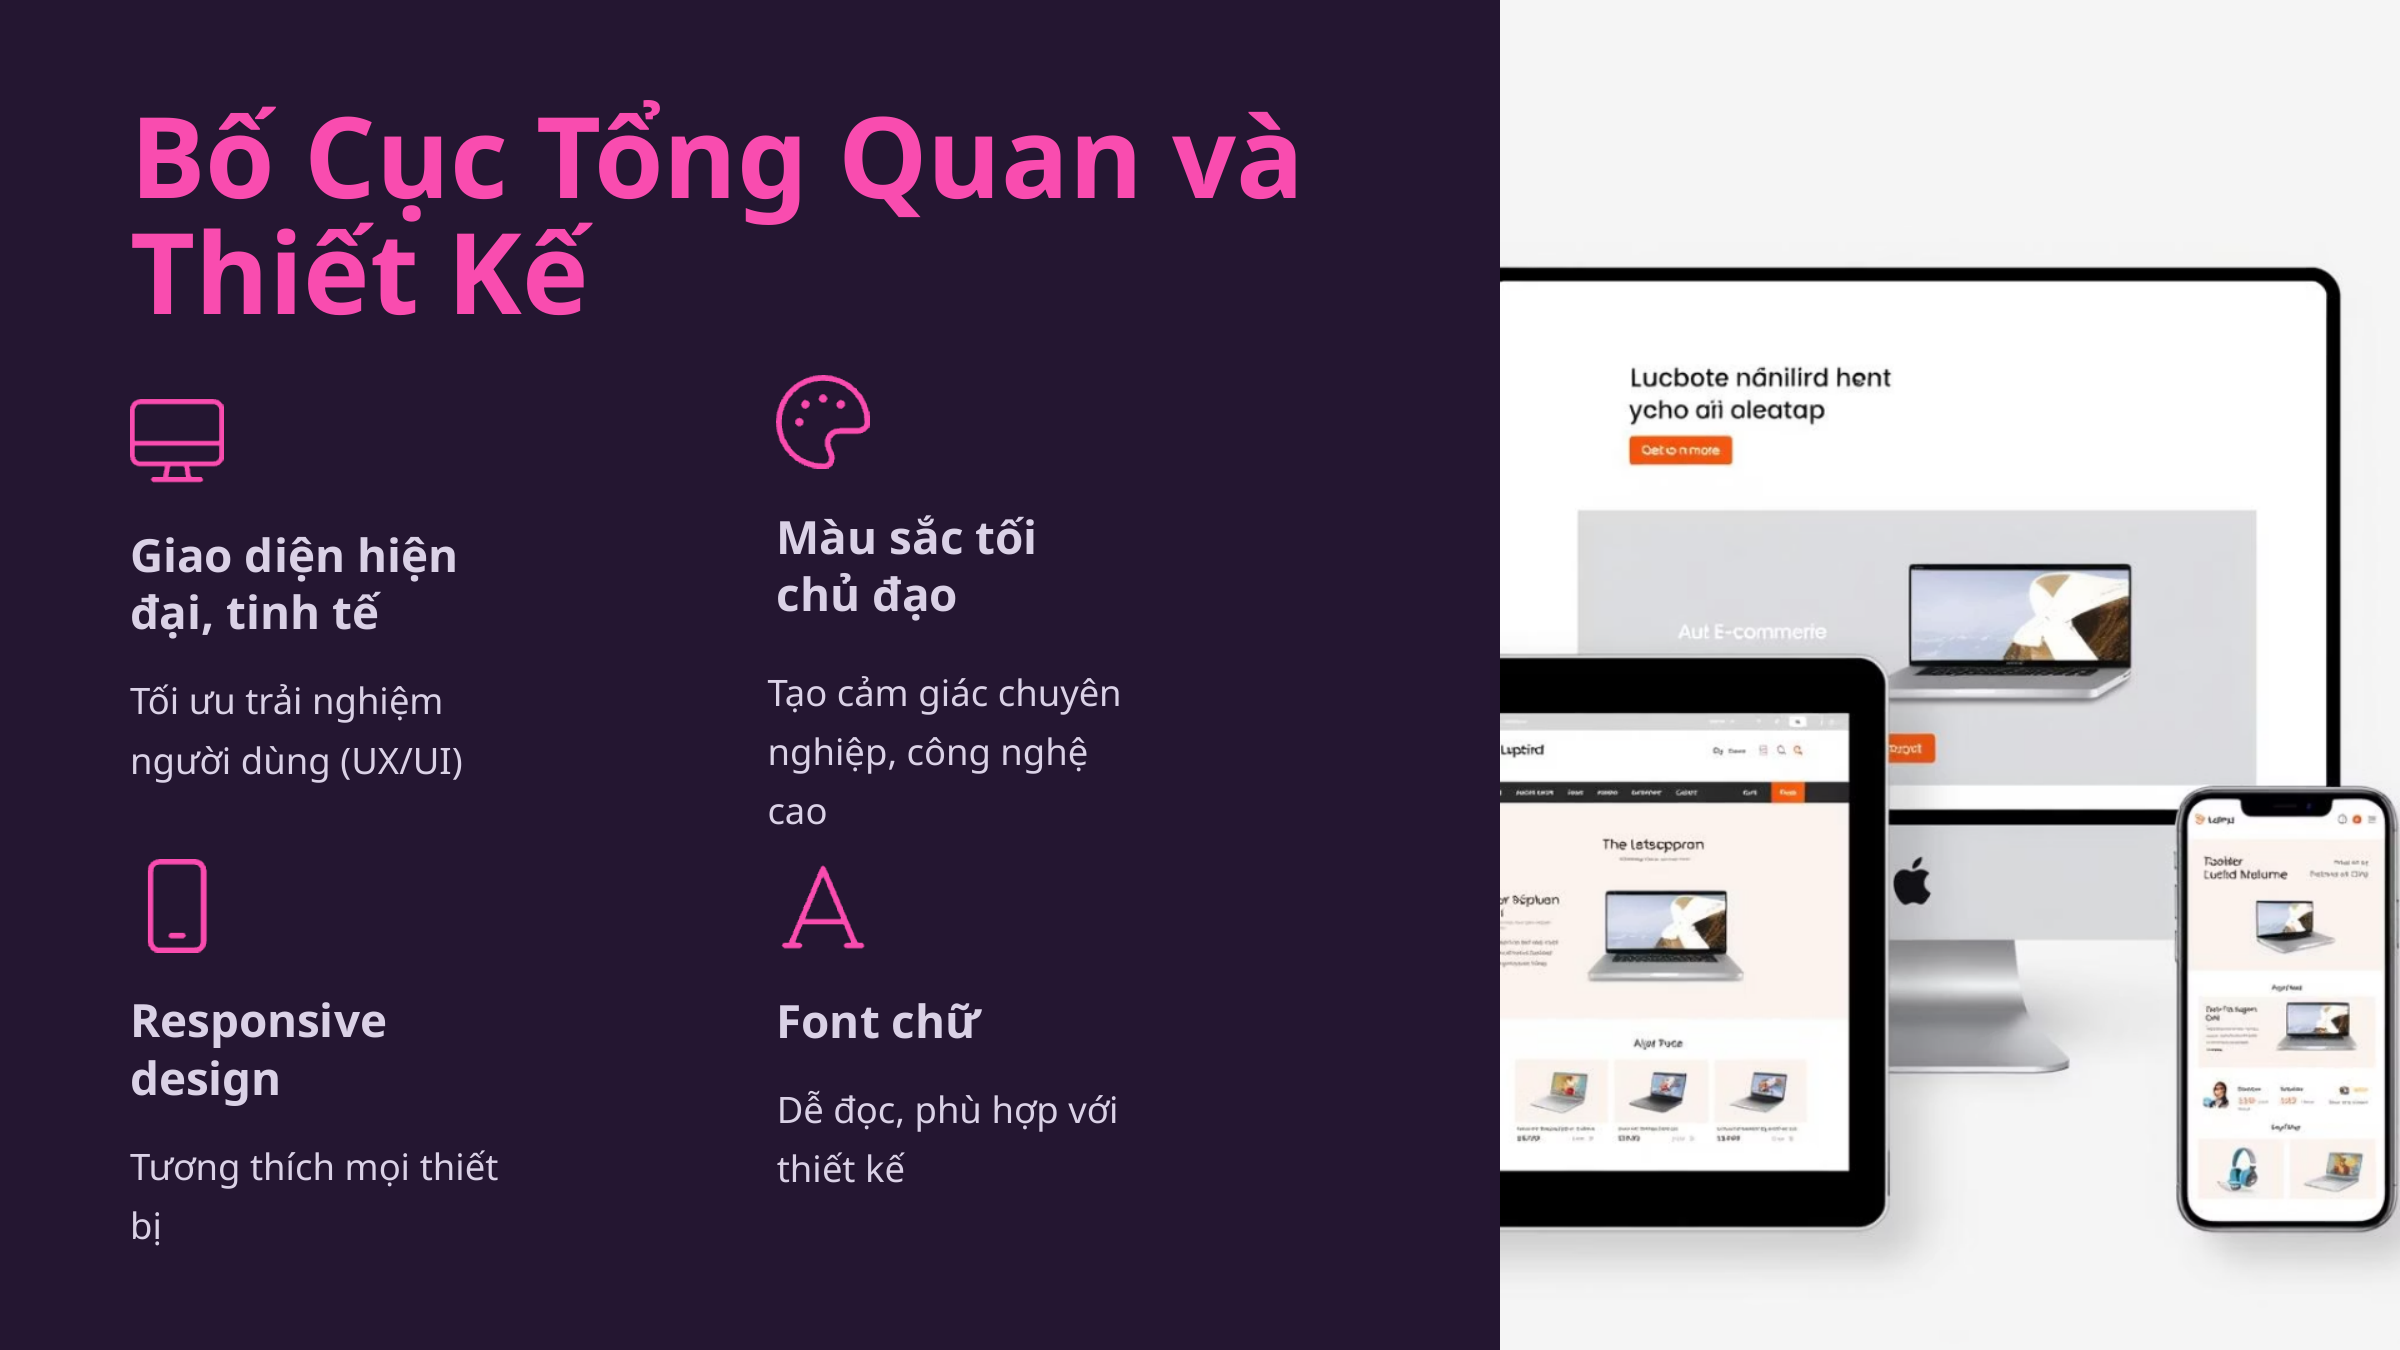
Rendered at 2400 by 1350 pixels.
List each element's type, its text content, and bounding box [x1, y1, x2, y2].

picture [130, 859, 224, 953]
text_box Giao diện hiện đại, tinh tế [130, 524, 513, 641]
picture [130, 394, 224, 488]
text_box Font chữ [776, 990, 1160, 1049]
picture [776, 375, 870, 469]
text_box Dễ đọc, phù hợp với thiết kế [776, 1071, 1160, 1191]
text_box Responsive design [130, 989, 513, 1107]
text_box Tối ưu trải nghiệm người dùng (UX/UI) [130, 662, 513, 782]
text_box Tương thích mọi thiết bị [130, 1128, 513, 1248]
picture [776, 860, 870, 954]
text_box Bố Cục Tổng Quan và Thiết Kế [130, 105, 1370, 339]
text_box Màu sắc tối chủ đạo [776, 506, 1160, 565]
picture [1499, 0, 2400, 1350]
text_box Tạo cảm giác chuyên nghiệp, công nghệ cao [767, 653, 1150, 773]
